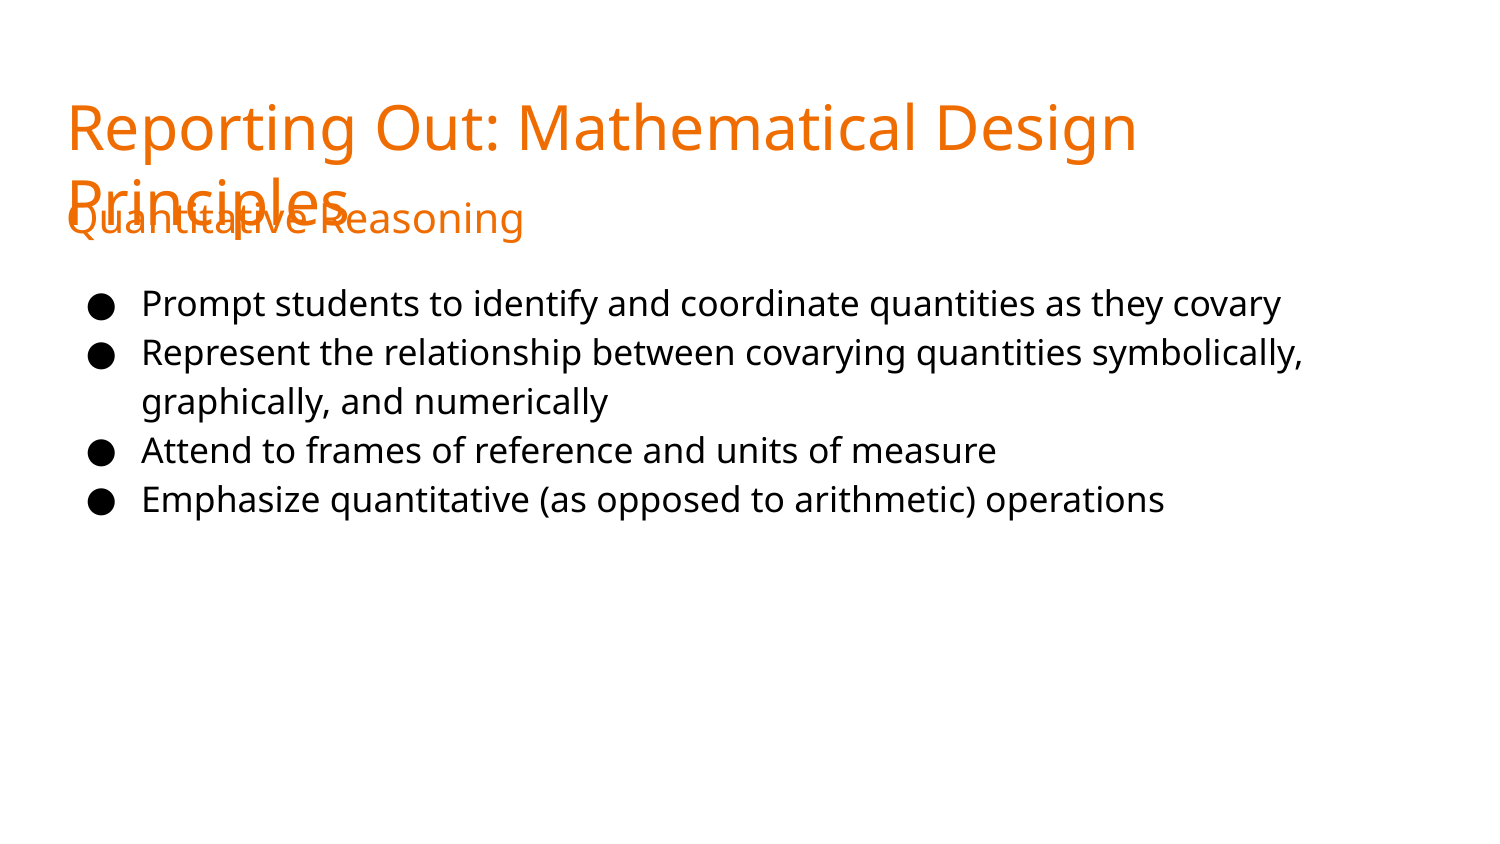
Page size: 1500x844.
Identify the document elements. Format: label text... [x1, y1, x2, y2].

list Quantitative Reasoning Prompt students to identify and coordinate quantities as they covary Represent the relationship between covarying quantities symbolically, graphically, and numerically Attend to frames of reference and units of measure Emphasize quantitative (as opposed to arithmetic) operations [51, 168, 1449, 711]
title Reporting Out: Mathematical Design Principles [51, 72, 1449, 168]
